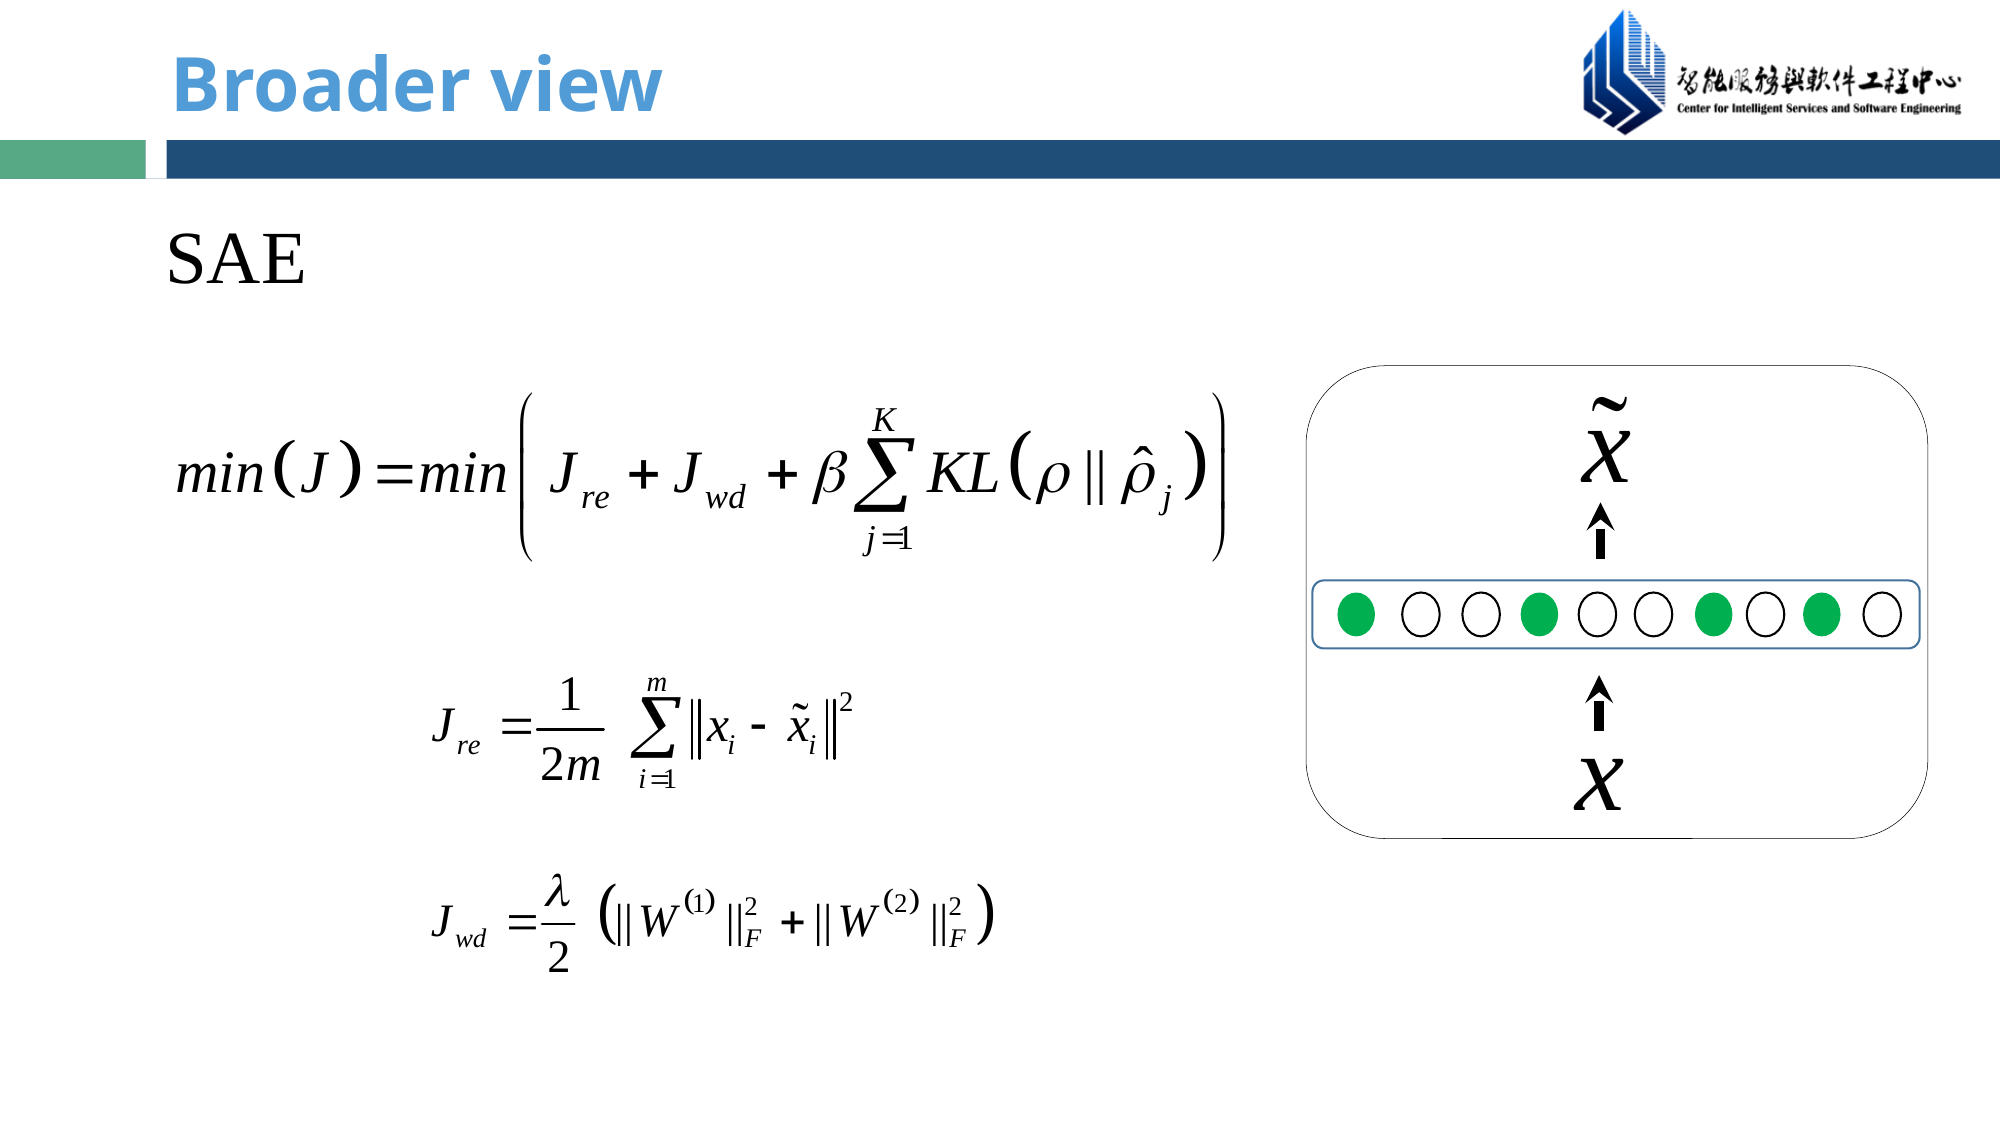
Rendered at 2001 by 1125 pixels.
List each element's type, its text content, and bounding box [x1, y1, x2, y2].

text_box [1560, 380, 1653, 511]
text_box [421, 862, 999, 983]
picture [1576, 4, 1975, 139]
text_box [421, 659, 869, 800]
text_box Broader view [156, 28, 1144, 134]
text_box ` [1305, 364, 1929, 840]
text_box SAE [145, 201, 327, 308]
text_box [166, 382, 1242, 573]
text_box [0, 140, 2000, 179]
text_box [1553, 736, 1646, 839]
